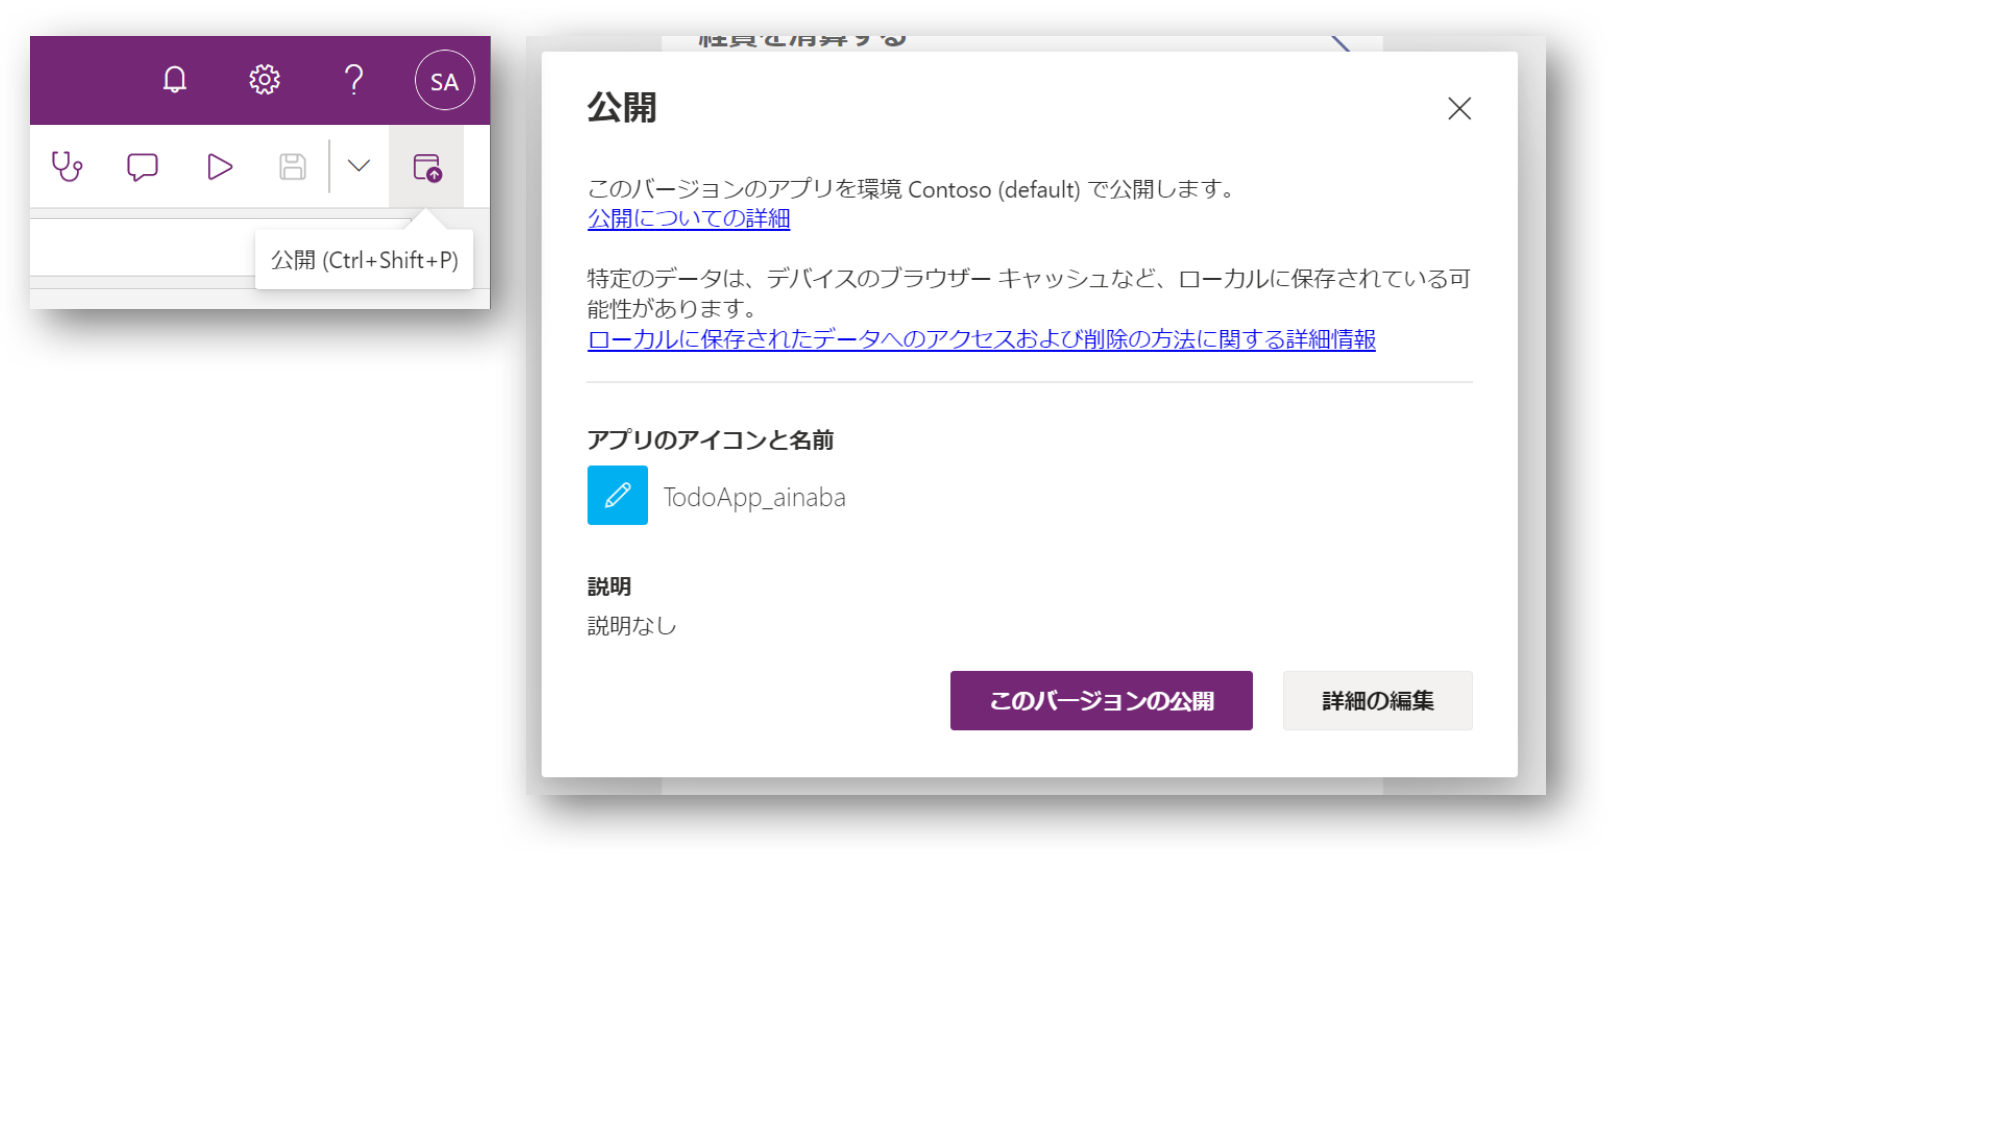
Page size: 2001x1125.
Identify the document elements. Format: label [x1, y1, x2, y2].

picture [30, 36, 491, 309]
picture [526, 36, 1546, 795]
